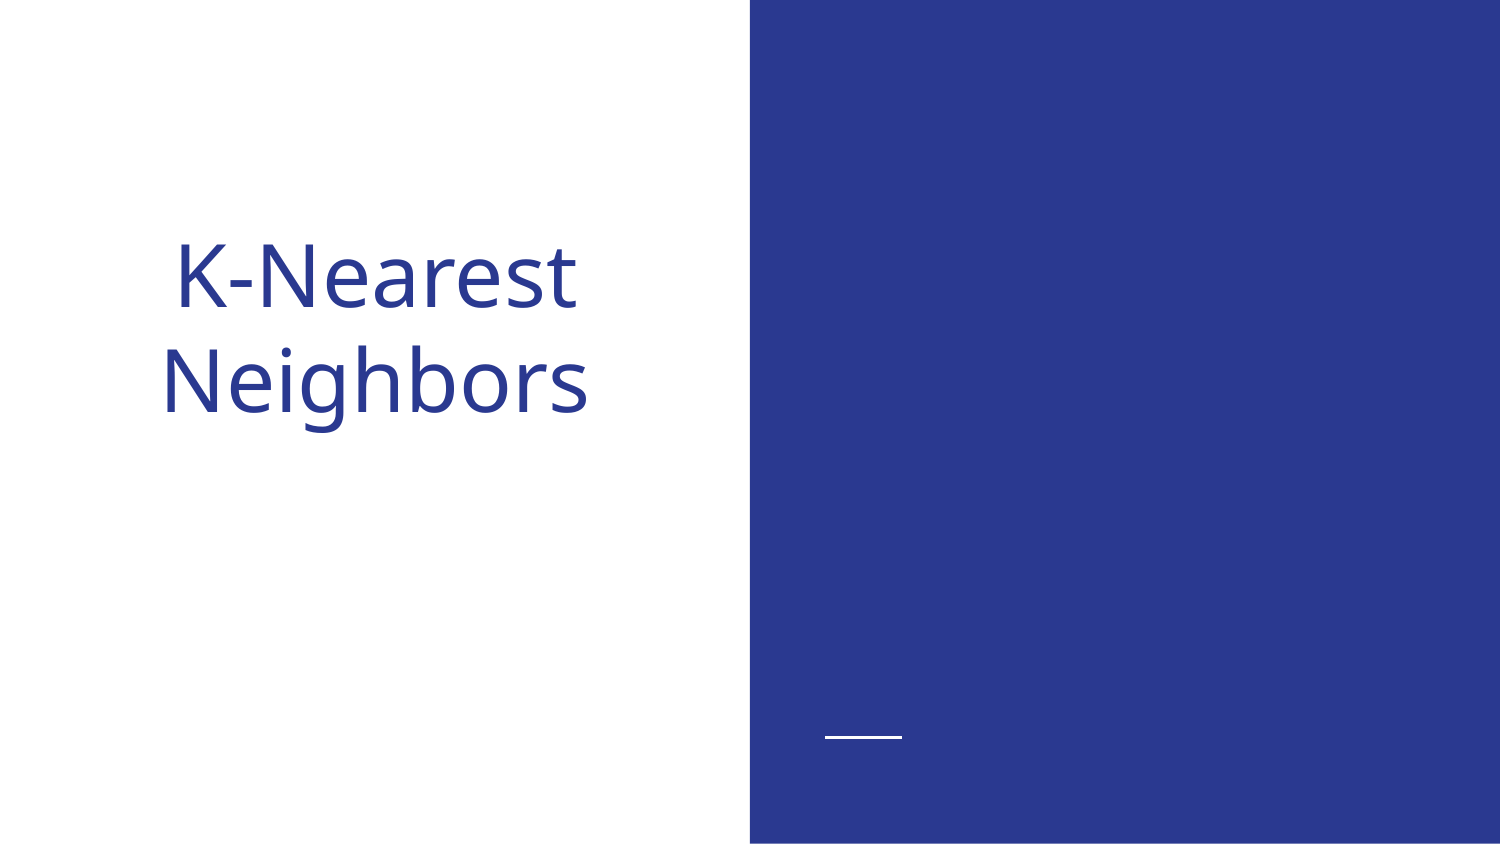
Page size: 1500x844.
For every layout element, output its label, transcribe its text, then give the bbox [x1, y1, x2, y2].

title K-Nearest Neighbors [43, 188, 708, 446]
